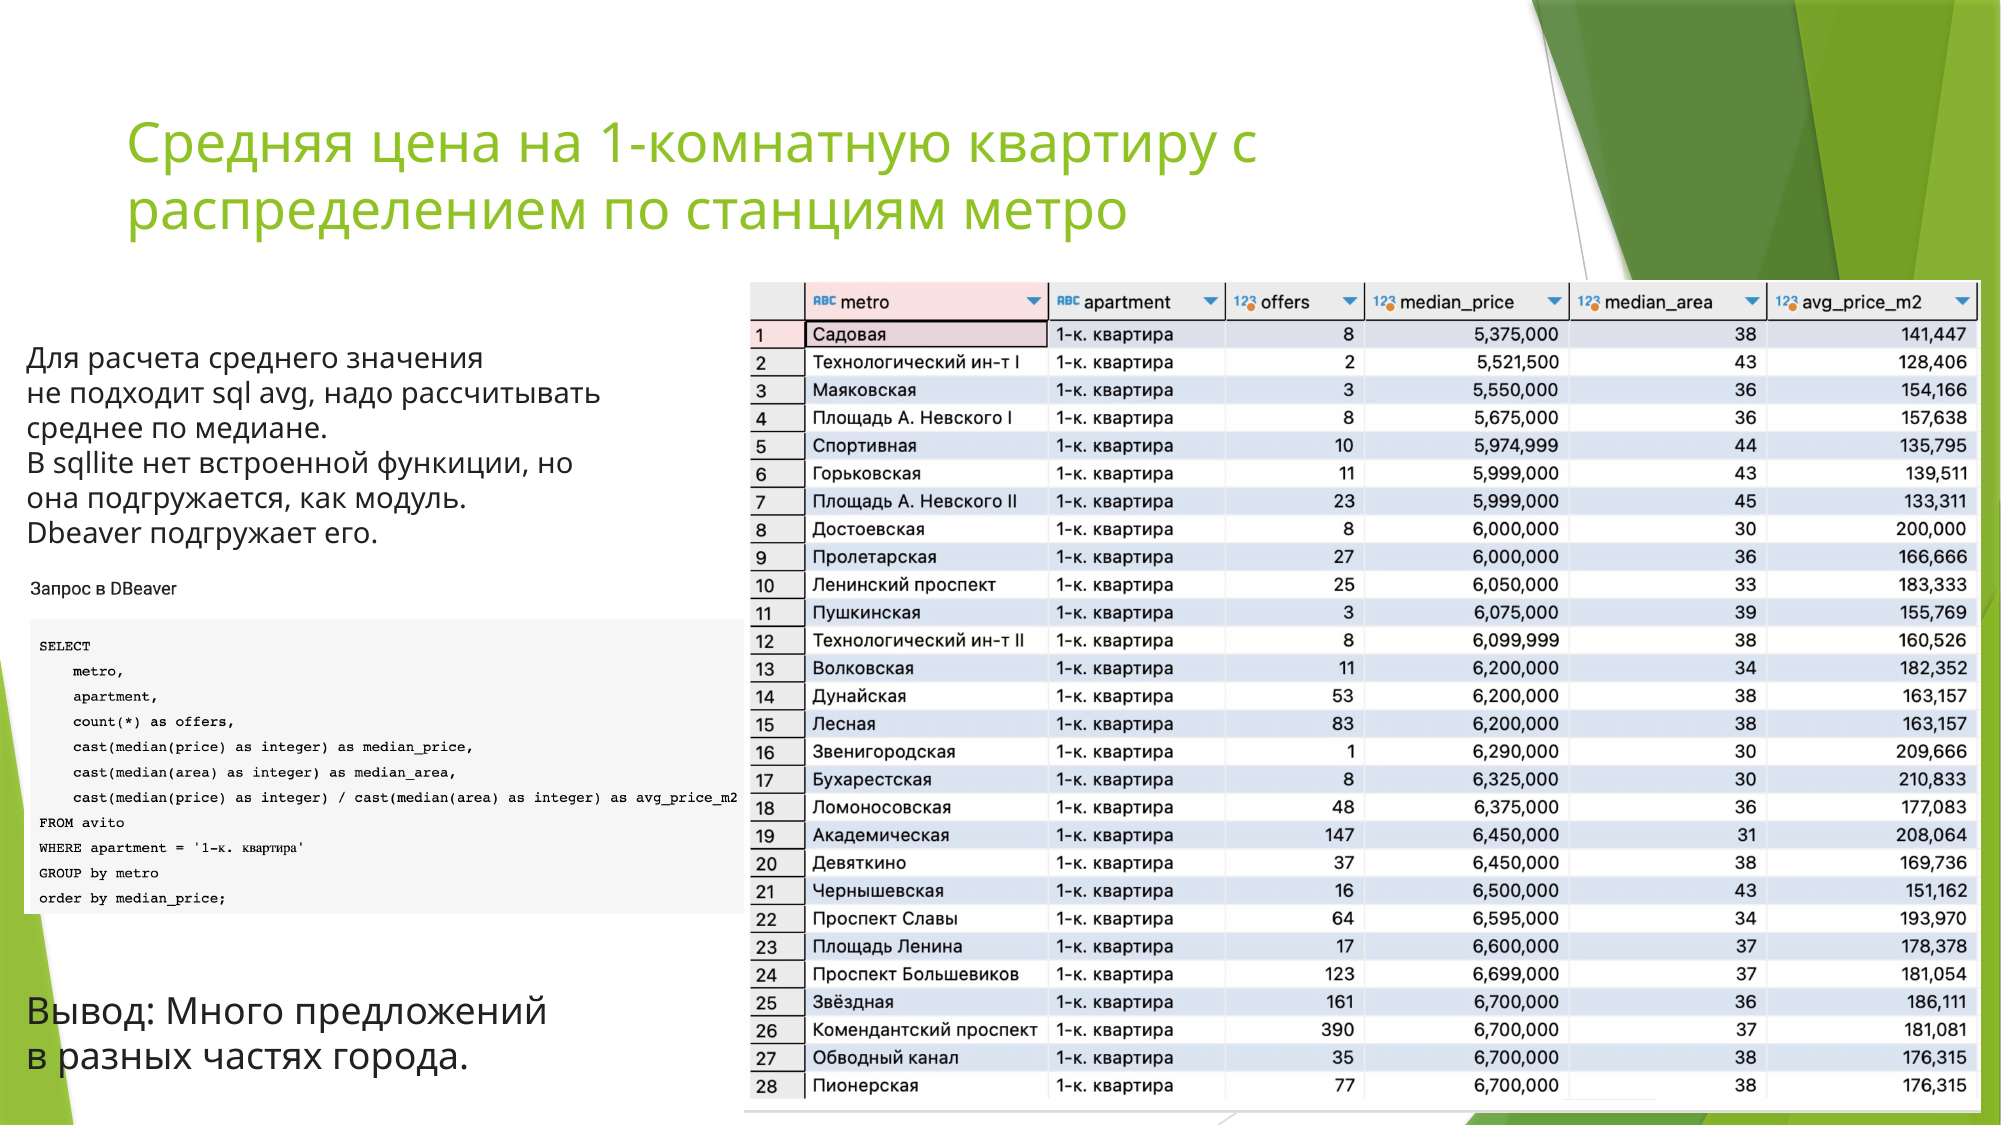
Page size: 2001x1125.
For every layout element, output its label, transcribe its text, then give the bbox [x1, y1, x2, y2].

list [744, 279, 1981, 1114]
text_box Вывод: Много предложений в разных частях города. [11, 979, 573, 1084]
picture [24, 574, 744, 914]
title Средняя цена на 1-комнатную квартиру с распределением по станциям метро [111, 99, 1522, 317]
text_box Для расчета среднего значения не подходит sql avg, надо рассчитывать среднее по медиане. В sqllite нет встроенной функиции, но она подгружается, как модуль. Dbeaver подгружает его. [11, 332, 624, 557]
